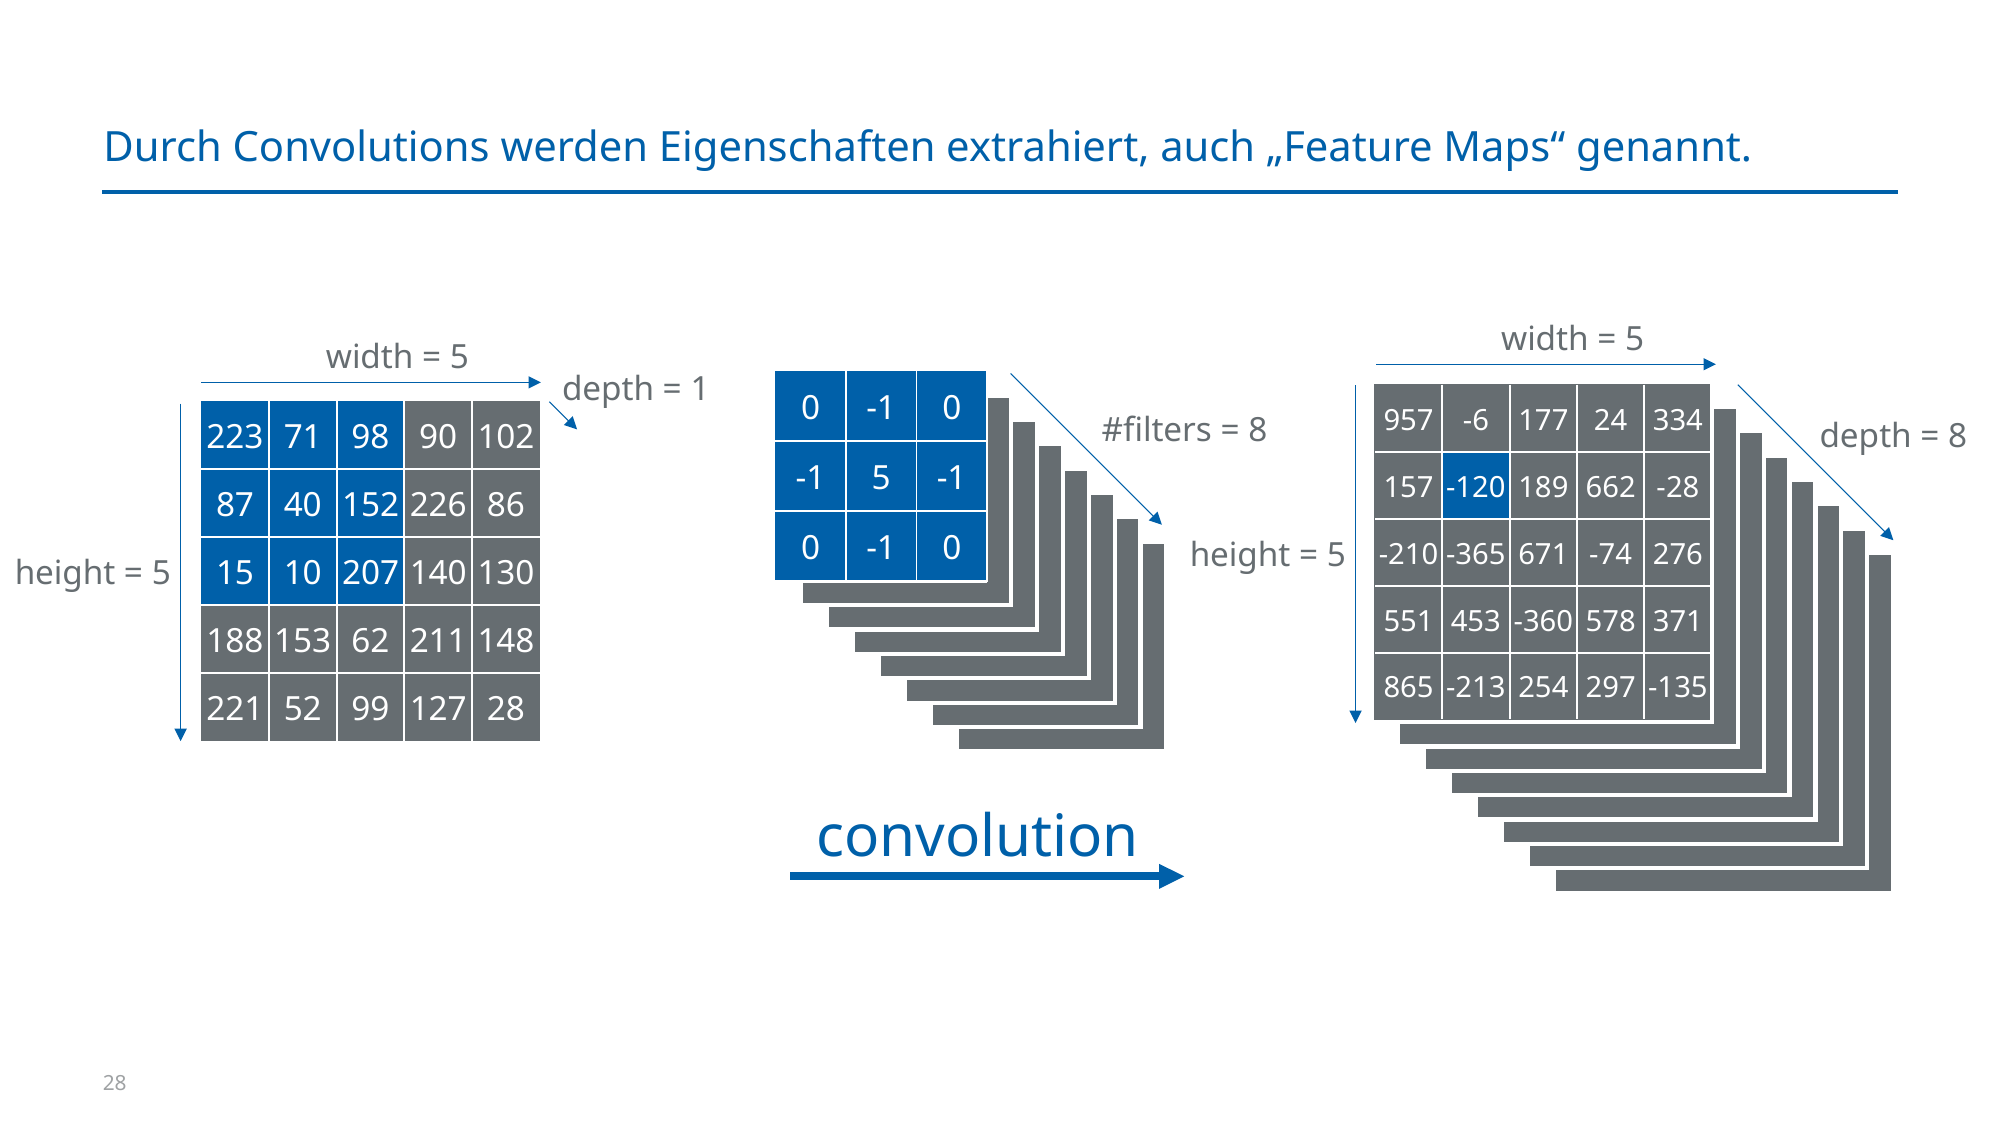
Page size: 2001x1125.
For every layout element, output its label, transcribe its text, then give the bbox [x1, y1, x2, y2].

table_cell 188 [201, 606, 268, 672]
table_header -1 [847, 371, 916, 440]
table_header 90 [405, 401, 471, 468]
text_box [1371, 381, 1713, 723]
text_box [904, 525, 1116, 704]
table_cell 865 [1375, 654, 1441, 719]
text_box height = 5 [0, 543, 180, 599]
table_header 102 [473, 401, 540, 468]
table_cell 226 [405, 470, 471, 536]
table_cell 453 [1443, 587, 1509, 652]
table_cell 10 [270, 538, 336, 604]
table_header 223 [201, 401, 268, 468]
table_cell 371 [1645, 587, 1712, 652]
table_cell -1 [847, 512, 916, 580]
table_header 334 [1645, 385, 1712, 451]
table_cell -1 [775, 442, 845, 510]
text_box [1527, 541, 1868, 869]
table_cell 0 [917, 512, 986, 580]
table_cell 127 [405, 674, 471, 741]
list Durch Convolutions werden Eigenschaften extrahiert, auch „Feature Maps“ genannt. [103, 116, 1898, 173]
table_cell -120 [1443, 453, 1509, 518]
table_header 0 [775, 371, 845, 440]
table_cell 189 [1511, 453, 1576, 518]
table_cell 157 [1375, 453, 1441, 518]
table_cell 87 [201, 470, 268, 536]
table_cell 297 [1578, 654, 1643, 719]
text_box [826, 525, 1038, 631]
text_box depth = 8 [1894, 406, 1982, 462]
text_box depth = 1 [547, 359, 725, 415]
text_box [549, 401, 578, 430]
table_cell 254 [1511, 654, 1576, 719]
text_box [878, 525, 1090, 679]
table_cell 86 [473, 470, 540, 536]
table_cell -74 [1578, 520, 1643, 585]
table_cell 276 [1645, 520, 1712, 585]
table_cell -213 [1443, 654, 1509, 719]
table_cell 221 [201, 674, 268, 741]
table_cell 62 [338, 606, 403, 672]
text_box height = 5 [181, 543, 186, 599]
text_box [1475, 541, 1817, 821]
table_cell 153 [270, 606, 336, 672]
table_cell 99 [338, 674, 403, 741]
table_cell 662 [1578, 453, 1643, 518]
text_box [852, 525, 1064, 655]
table_cell 130 [473, 538, 540, 604]
text_box [930, 525, 1142, 728]
text_box [956, 541, 1167, 752]
table_cell -28 [1645, 453, 1712, 518]
table_cell 148 [473, 606, 540, 672]
table_cell 671 [1511, 520, 1576, 585]
table_header 98 [338, 401, 403, 468]
table_header 177 [1511, 385, 1576, 451]
table_cell -1 [917, 442, 986, 510]
table_cell 211 [405, 606, 471, 672]
text_box #filters = 8 [1162, 400, 1283, 456]
table_header 957 [1375, 385, 1441, 451]
text_box [1552, 552, 1894, 894]
table_header -6 [1443, 385, 1509, 451]
text_box [1501, 541, 1842, 845]
text_box height = 5 [1356, 525, 1361, 580]
text_box [1423, 541, 1765, 772]
slide_number 28 [102, 1065, 182, 1089]
table_header 24 [1578, 385, 1643, 451]
text_box convolution [801, 790, 1154, 876]
text_box [1397, 406, 1739, 747]
table_cell -135 [1645, 654, 1712, 719]
table_cell 207 [338, 538, 403, 604]
table_cell 551 [1375, 587, 1441, 652]
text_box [1010, 373, 1162, 525]
table_cell 0 [775, 512, 845, 580]
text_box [1737, 384, 1894, 541]
text_box [1449, 541, 1791, 796]
table_cell 15 [201, 538, 268, 604]
text_box height = 5 [1175, 525, 1355, 580]
table_cell 40 [270, 470, 336, 536]
table_header 71 [270, 401, 336, 468]
table_cell 52 [270, 674, 336, 741]
table_cell -210 [1375, 520, 1441, 585]
table_cell 5 [847, 442, 916, 510]
text_box width = 5 [311, 327, 484, 382]
text_box width = 5 [1486, 309, 1659, 364]
table_cell 140 [405, 538, 471, 604]
table_cell 28 [473, 674, 540, 741]
text_box [800, 394, 1012, 606]
table_cell -365 [1443, 520, 1509, 585]
table_cell 578 [1578, 587, 1643, 652]
table_cell -360 [1511, 587, 1576, 652]
table_header 0 [917, 371, 986, 440]
table_cell 152 [338, 470, 403, 536]
